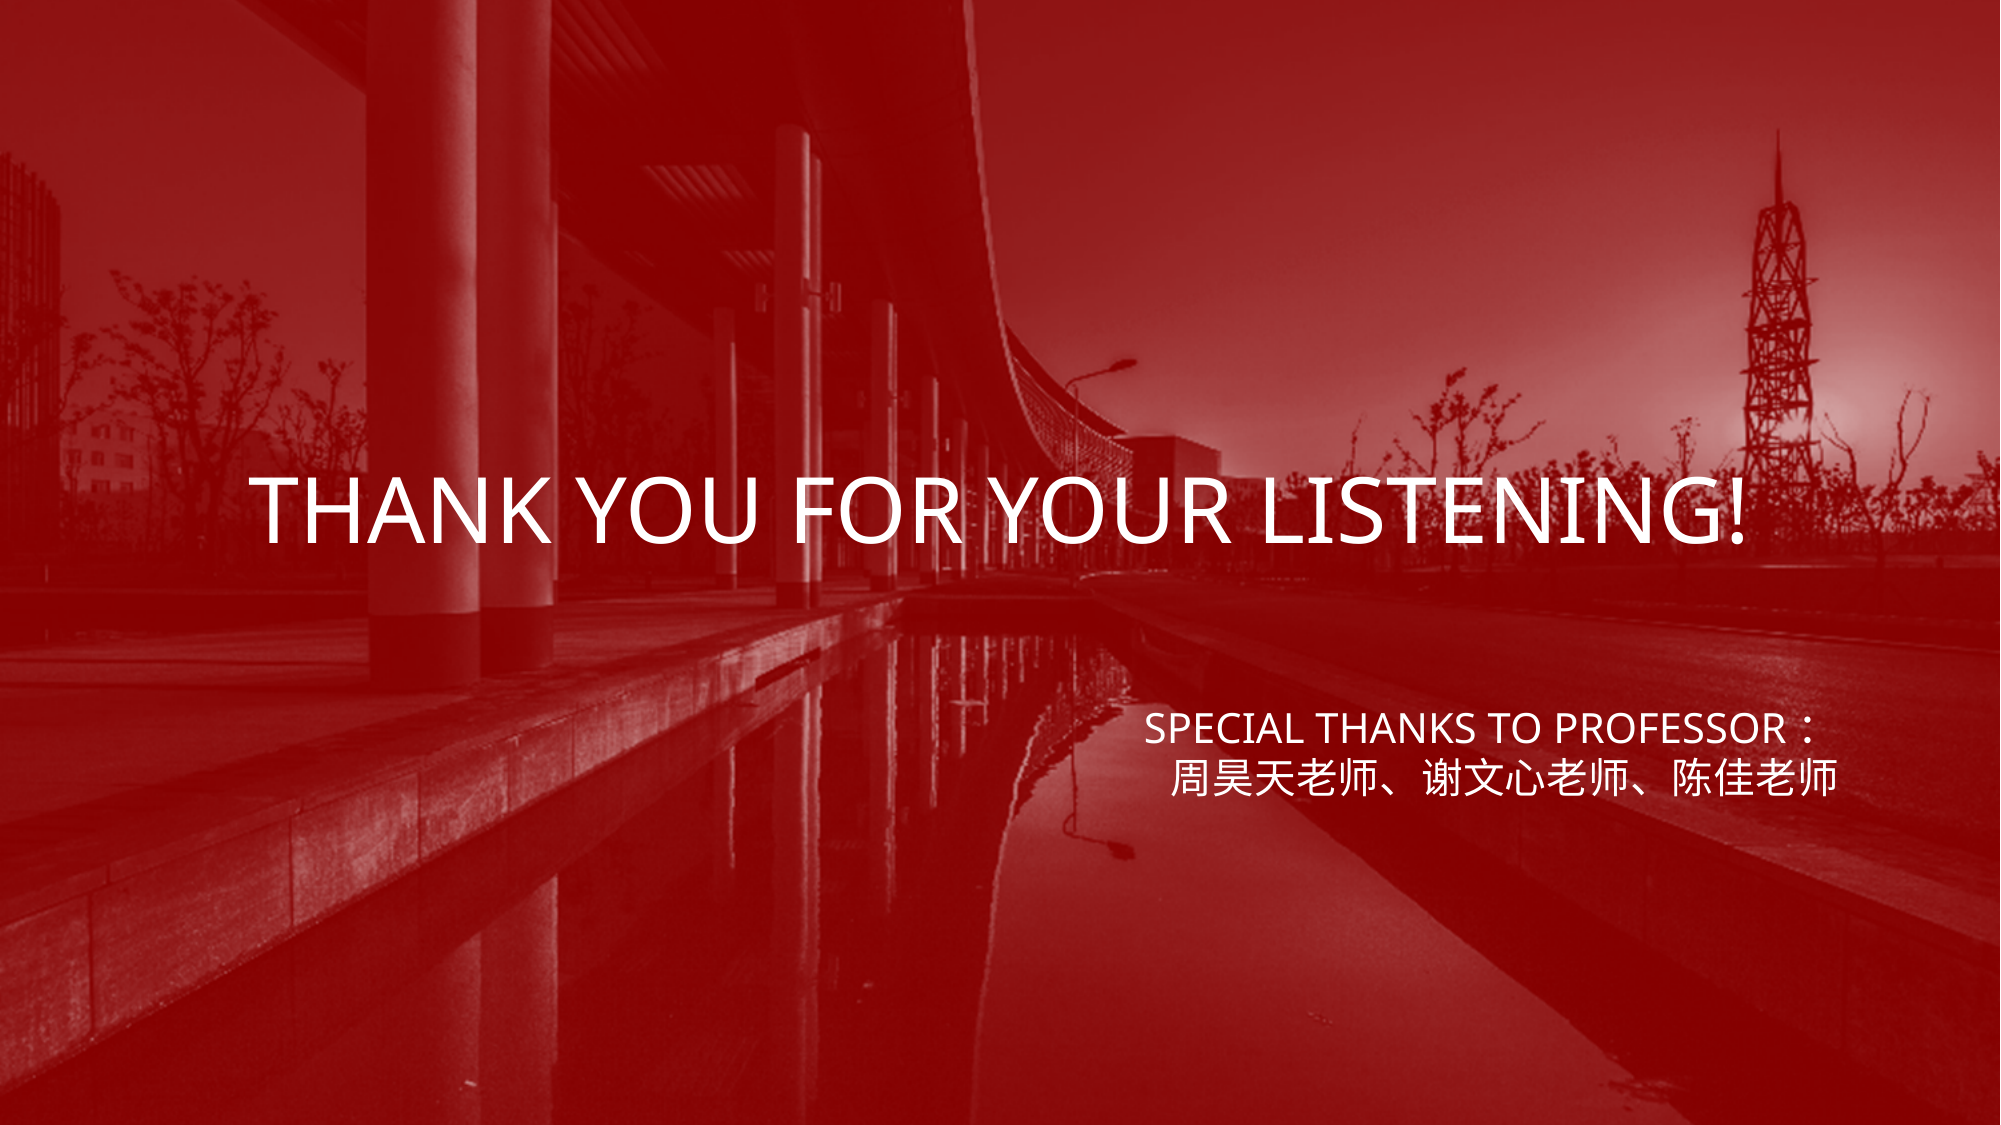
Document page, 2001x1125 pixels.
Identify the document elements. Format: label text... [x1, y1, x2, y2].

picture [0, 0, 2000, 1125]
text_box THANK YOU FOR YOUR LISTENING! SPECIAL THANKS TO PROFESSOR： 周昊天老师、谢文心老师、陈佳老师 [146, 444, 1854, 874]
